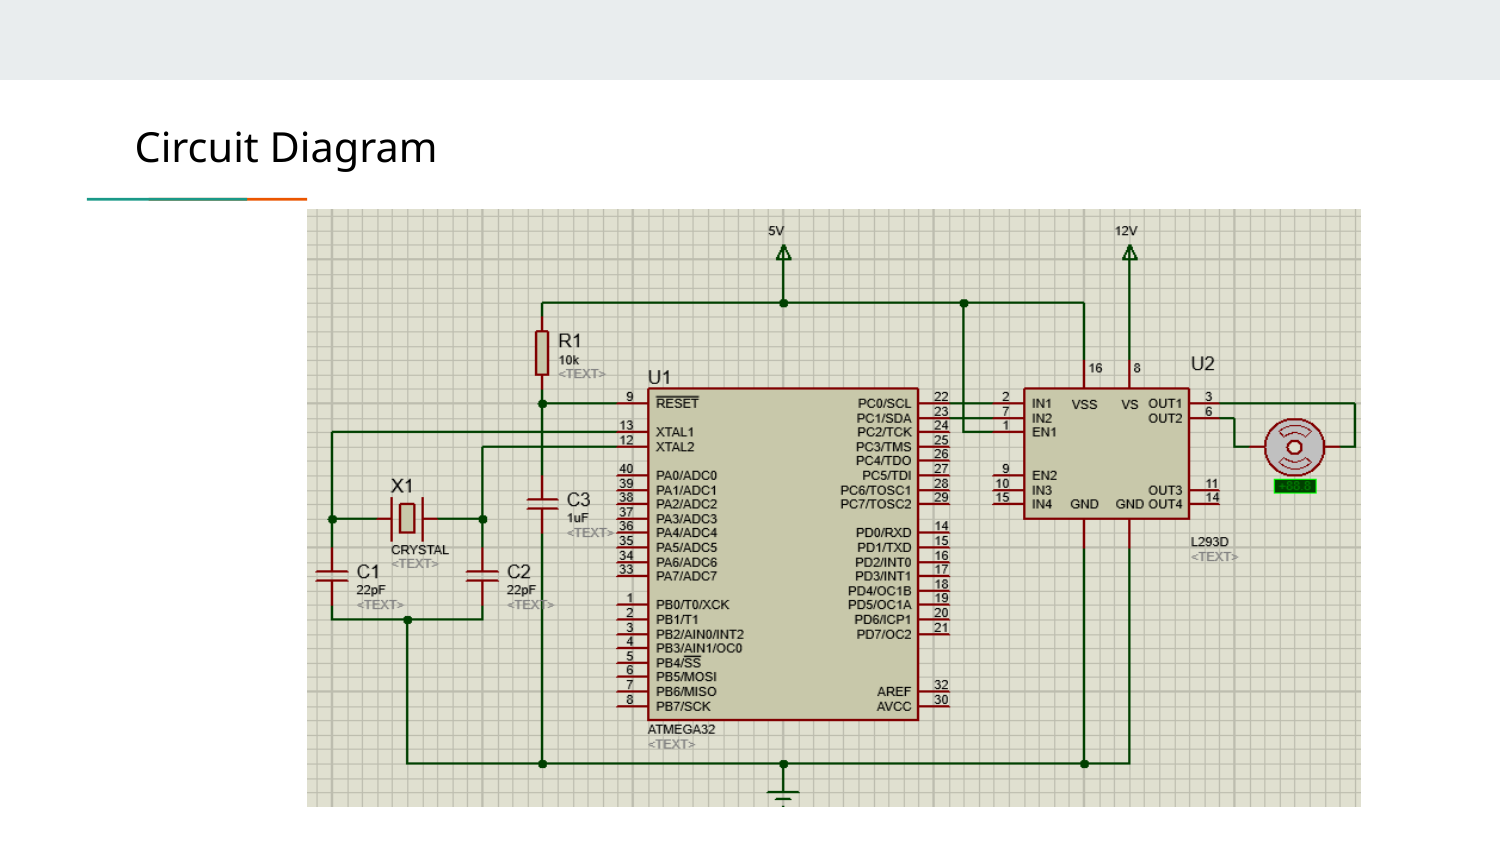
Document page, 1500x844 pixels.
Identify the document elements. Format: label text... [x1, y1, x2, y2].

title Circuit Diagram [119, 98, 552, 186]
picture [307, 208, 1361, 808]
